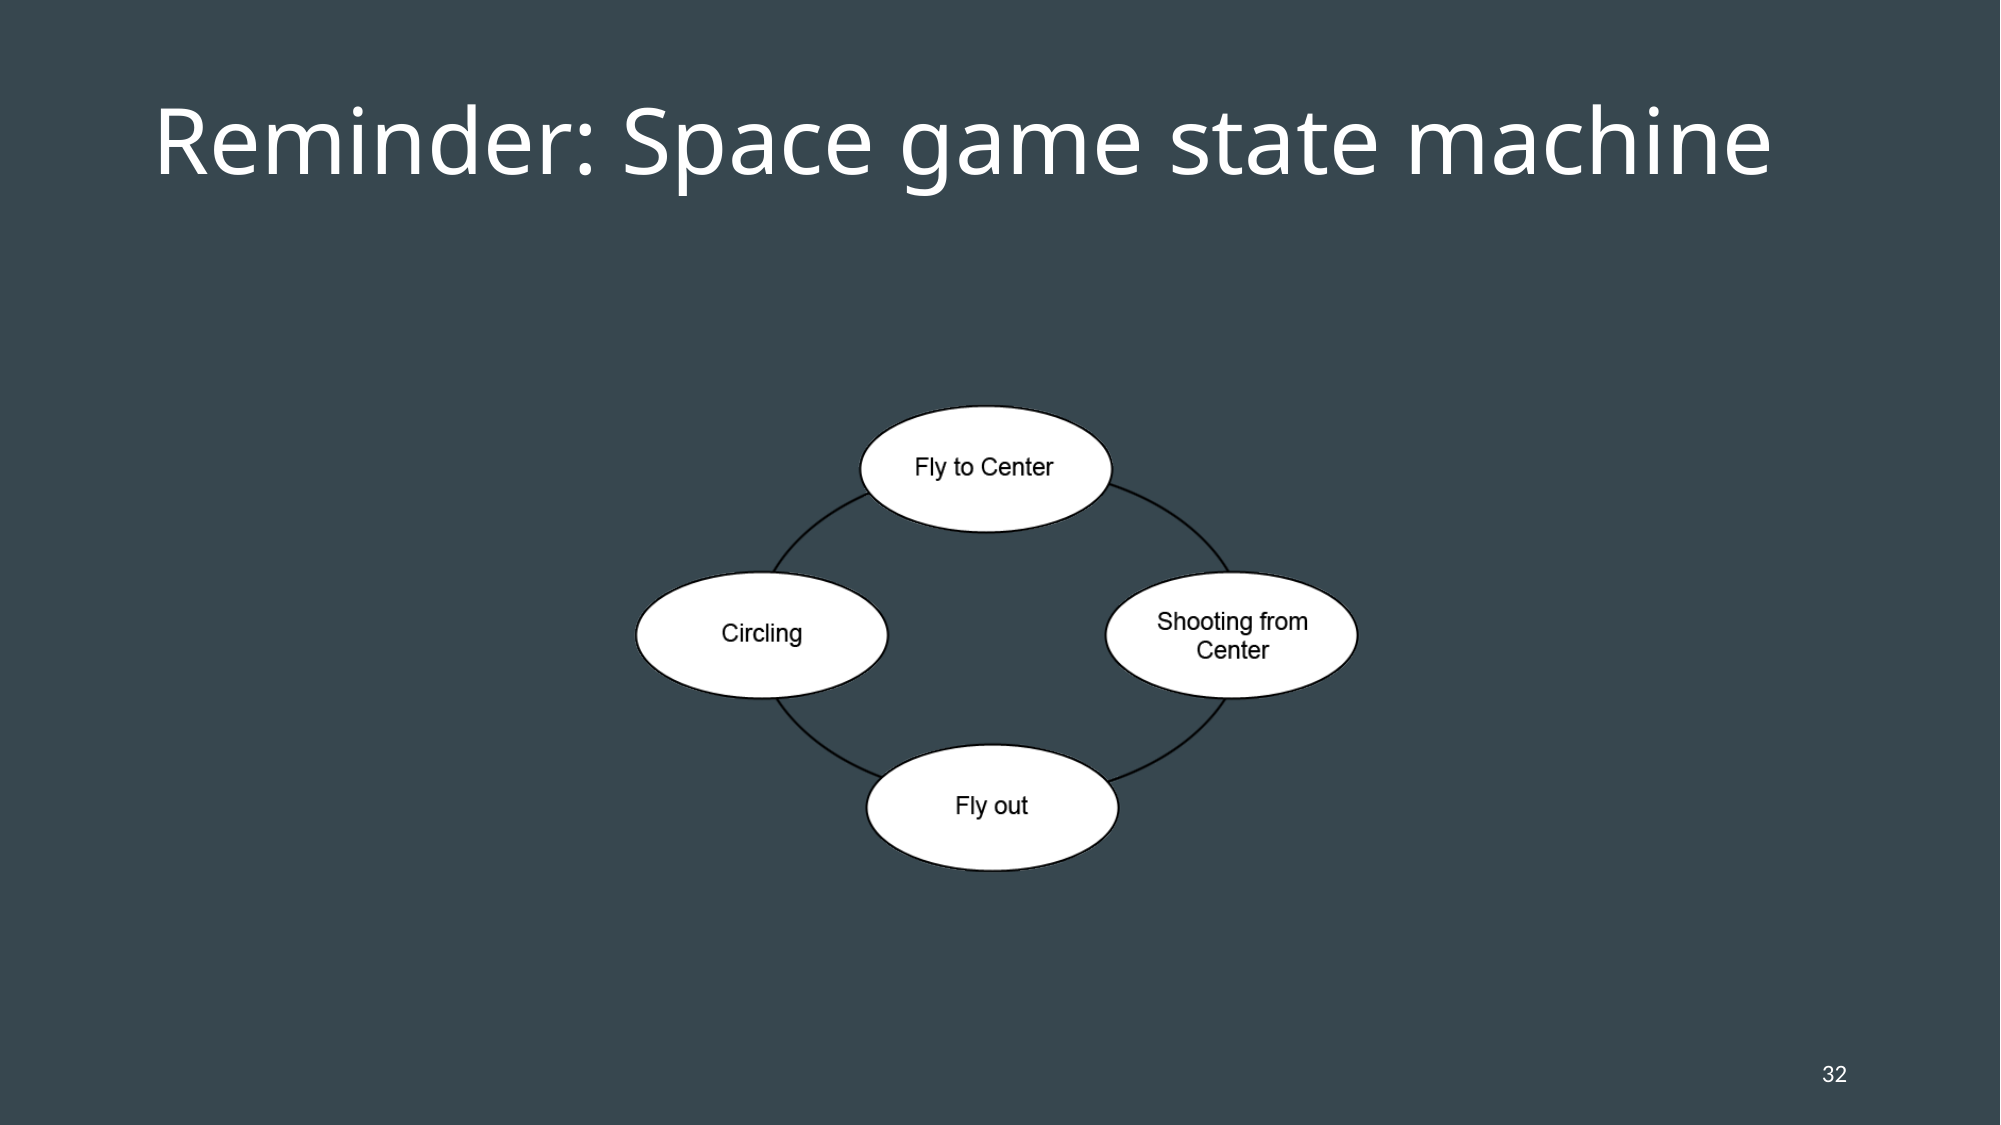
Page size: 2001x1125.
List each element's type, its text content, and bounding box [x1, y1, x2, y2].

picture [574, 384, 1425, 893]
slide_number 32 [1412, 1042, 1863, 1103]
title Reminder: Space game state machine [137, 59, 1863, 230]
